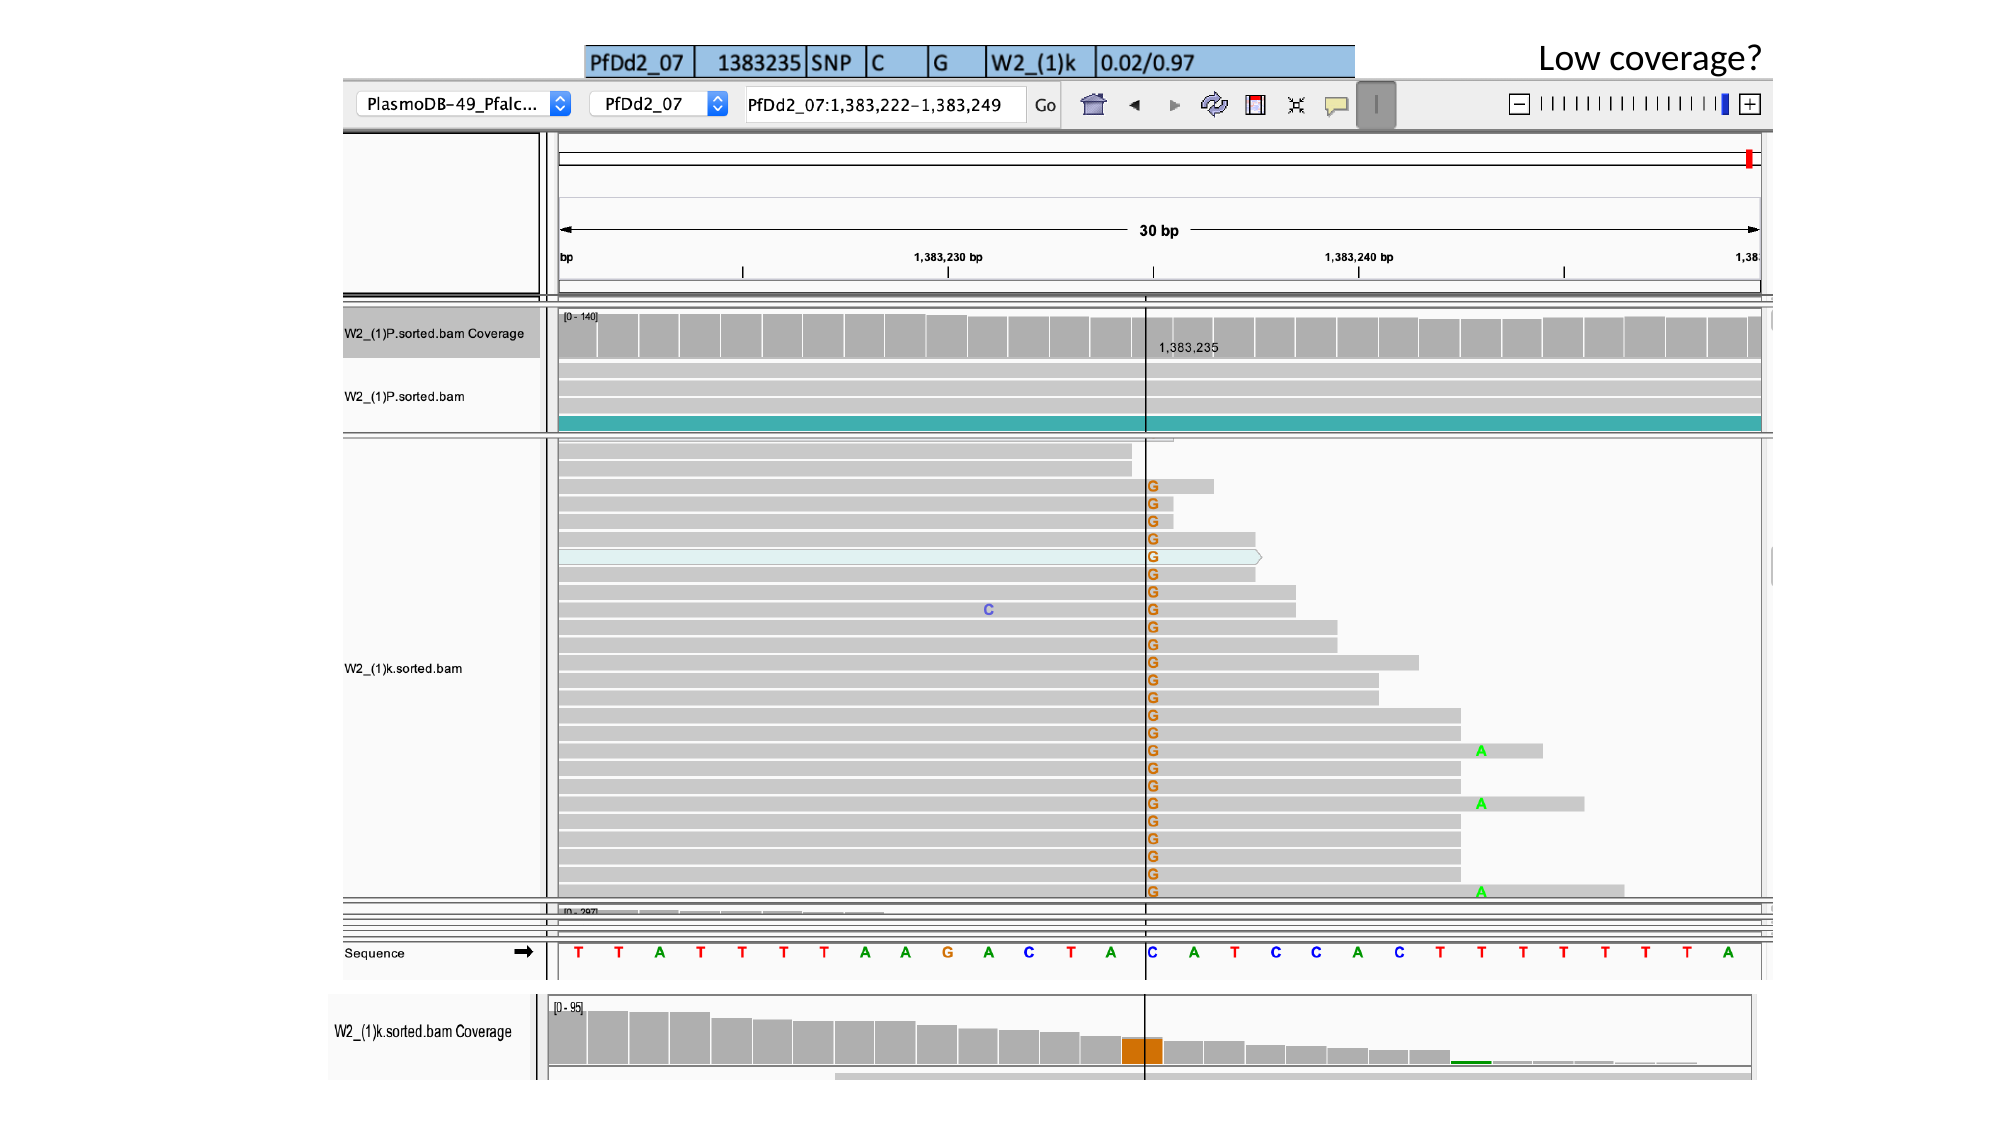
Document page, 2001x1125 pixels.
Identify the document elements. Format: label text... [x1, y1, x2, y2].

text_box Low coverage? [1523, 26, 1903, 131]
picture [328, 994, 1757, 1080]
picture [343, 45, 1773, 980]
